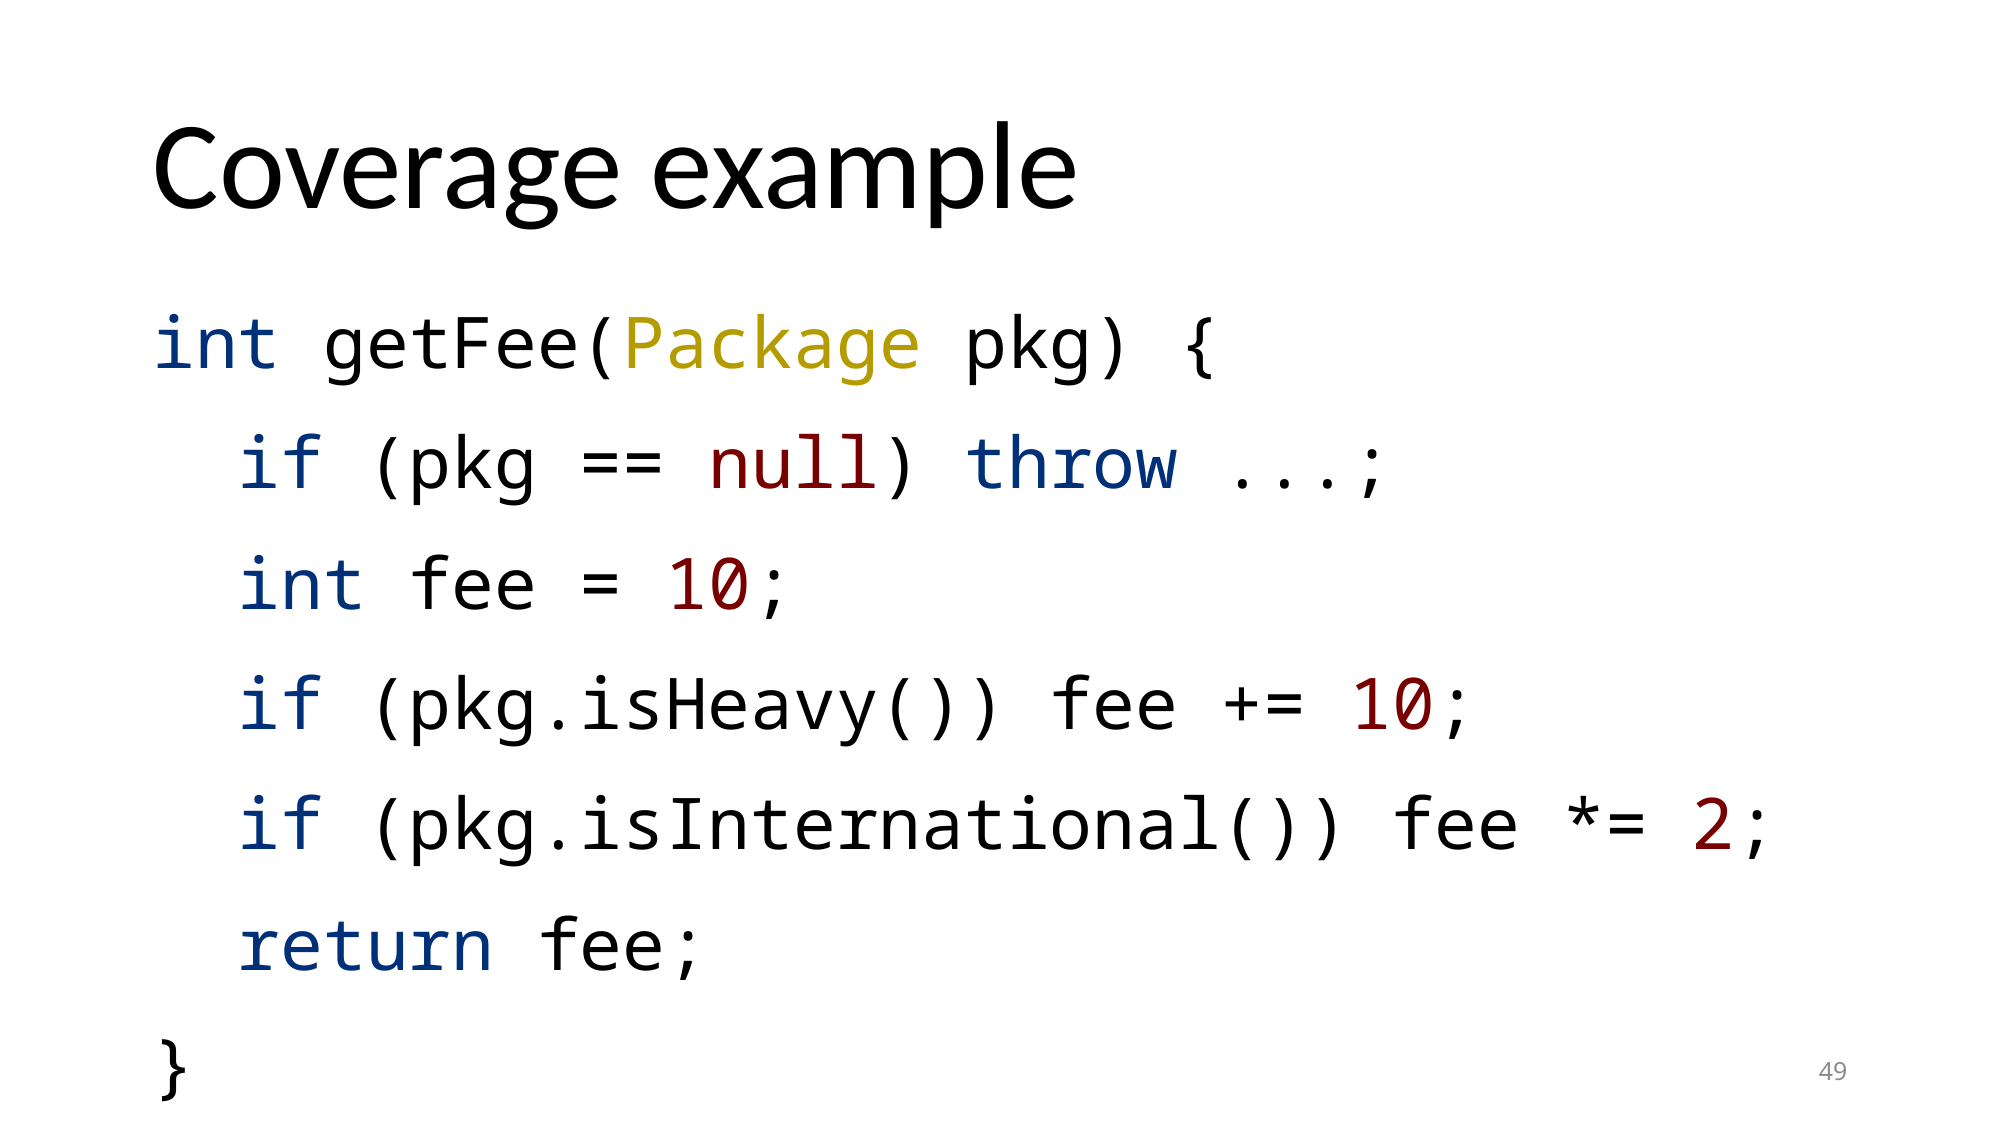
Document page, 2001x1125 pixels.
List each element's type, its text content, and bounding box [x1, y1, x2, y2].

title Coverage example [137, 59, 1863, 278]
list int getFee(Package pkg) { if (pkg == null) throw ...; int fee = 10; if (pkg.isHeavy()) fee += 10; if (pkg.isInternational()) fee *= 2; return fee; } [137, 299, 1863, 1125]
slide_number 49 [1412, 1042, 1863, 1103]
